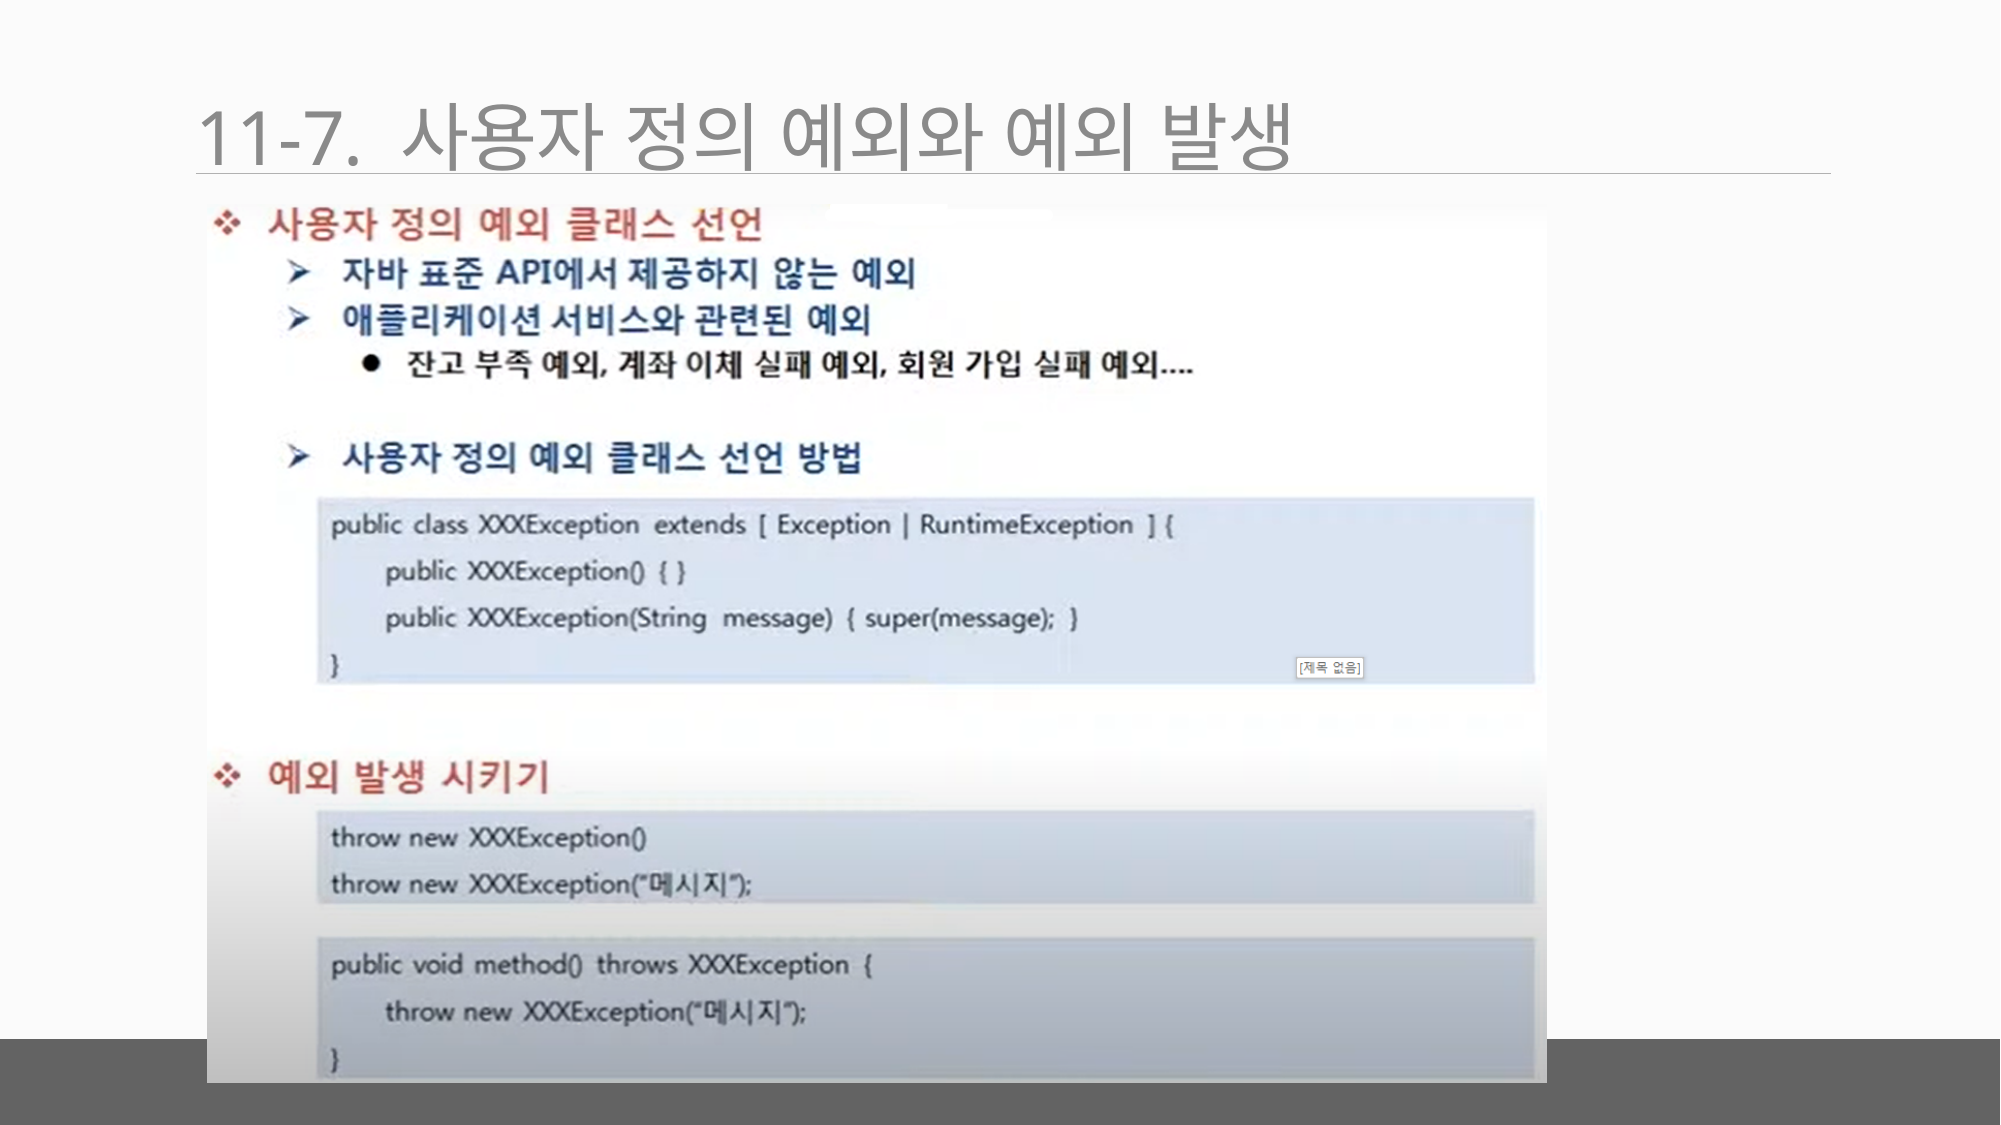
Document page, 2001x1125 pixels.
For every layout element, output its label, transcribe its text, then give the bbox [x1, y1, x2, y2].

text_box 11-7. 사용자 정의 예외와 예외 발생 [180, 46, 1408, 189]
picture [206, 203, 1548, 1083]
